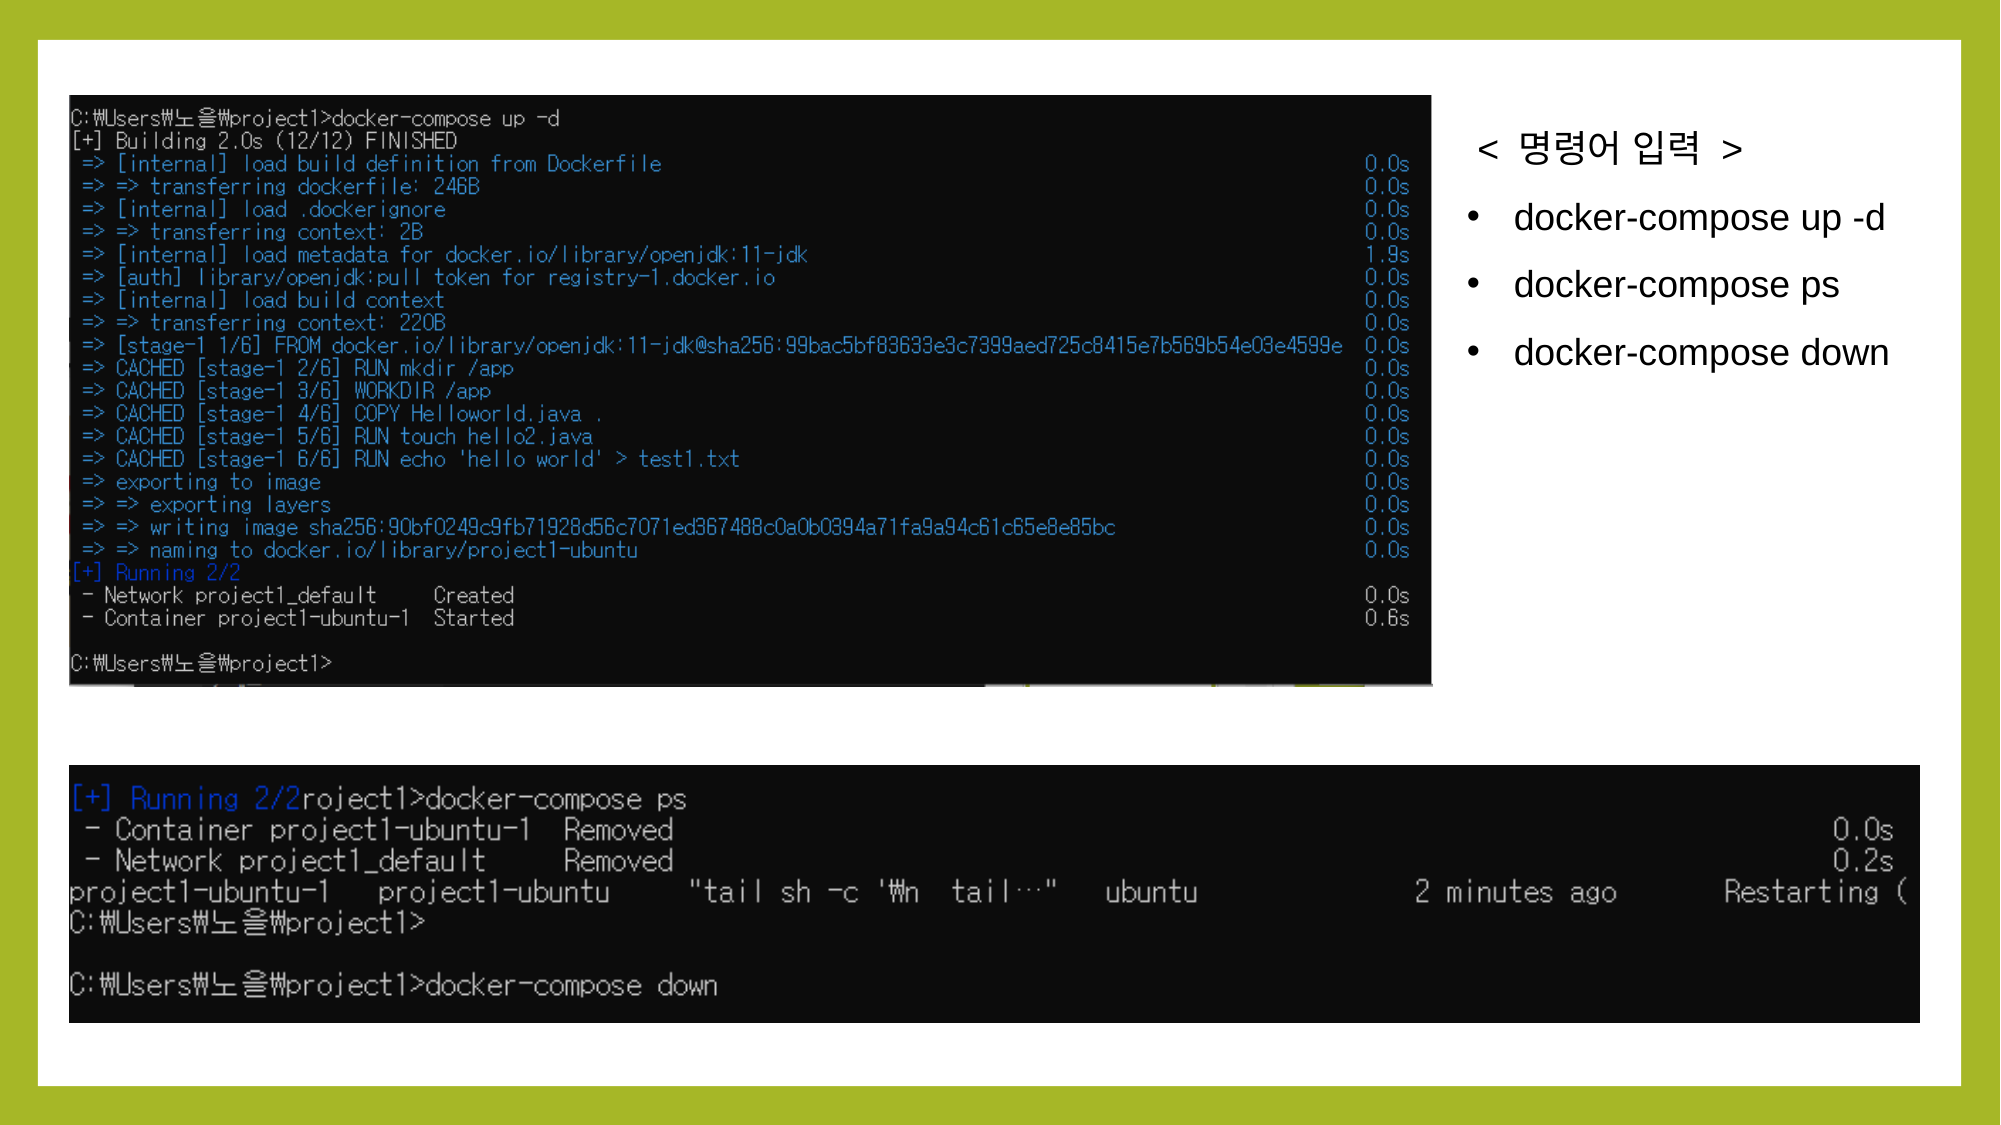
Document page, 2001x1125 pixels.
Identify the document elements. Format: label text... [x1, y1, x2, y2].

picture [68, 764, 1920, 1023]
picture [68, 94, 1433, 688]
text_box < 명령어 입력 > docker-compose up -d docker-compose ps docker-compose down [1452, 95, 1920, 381]
